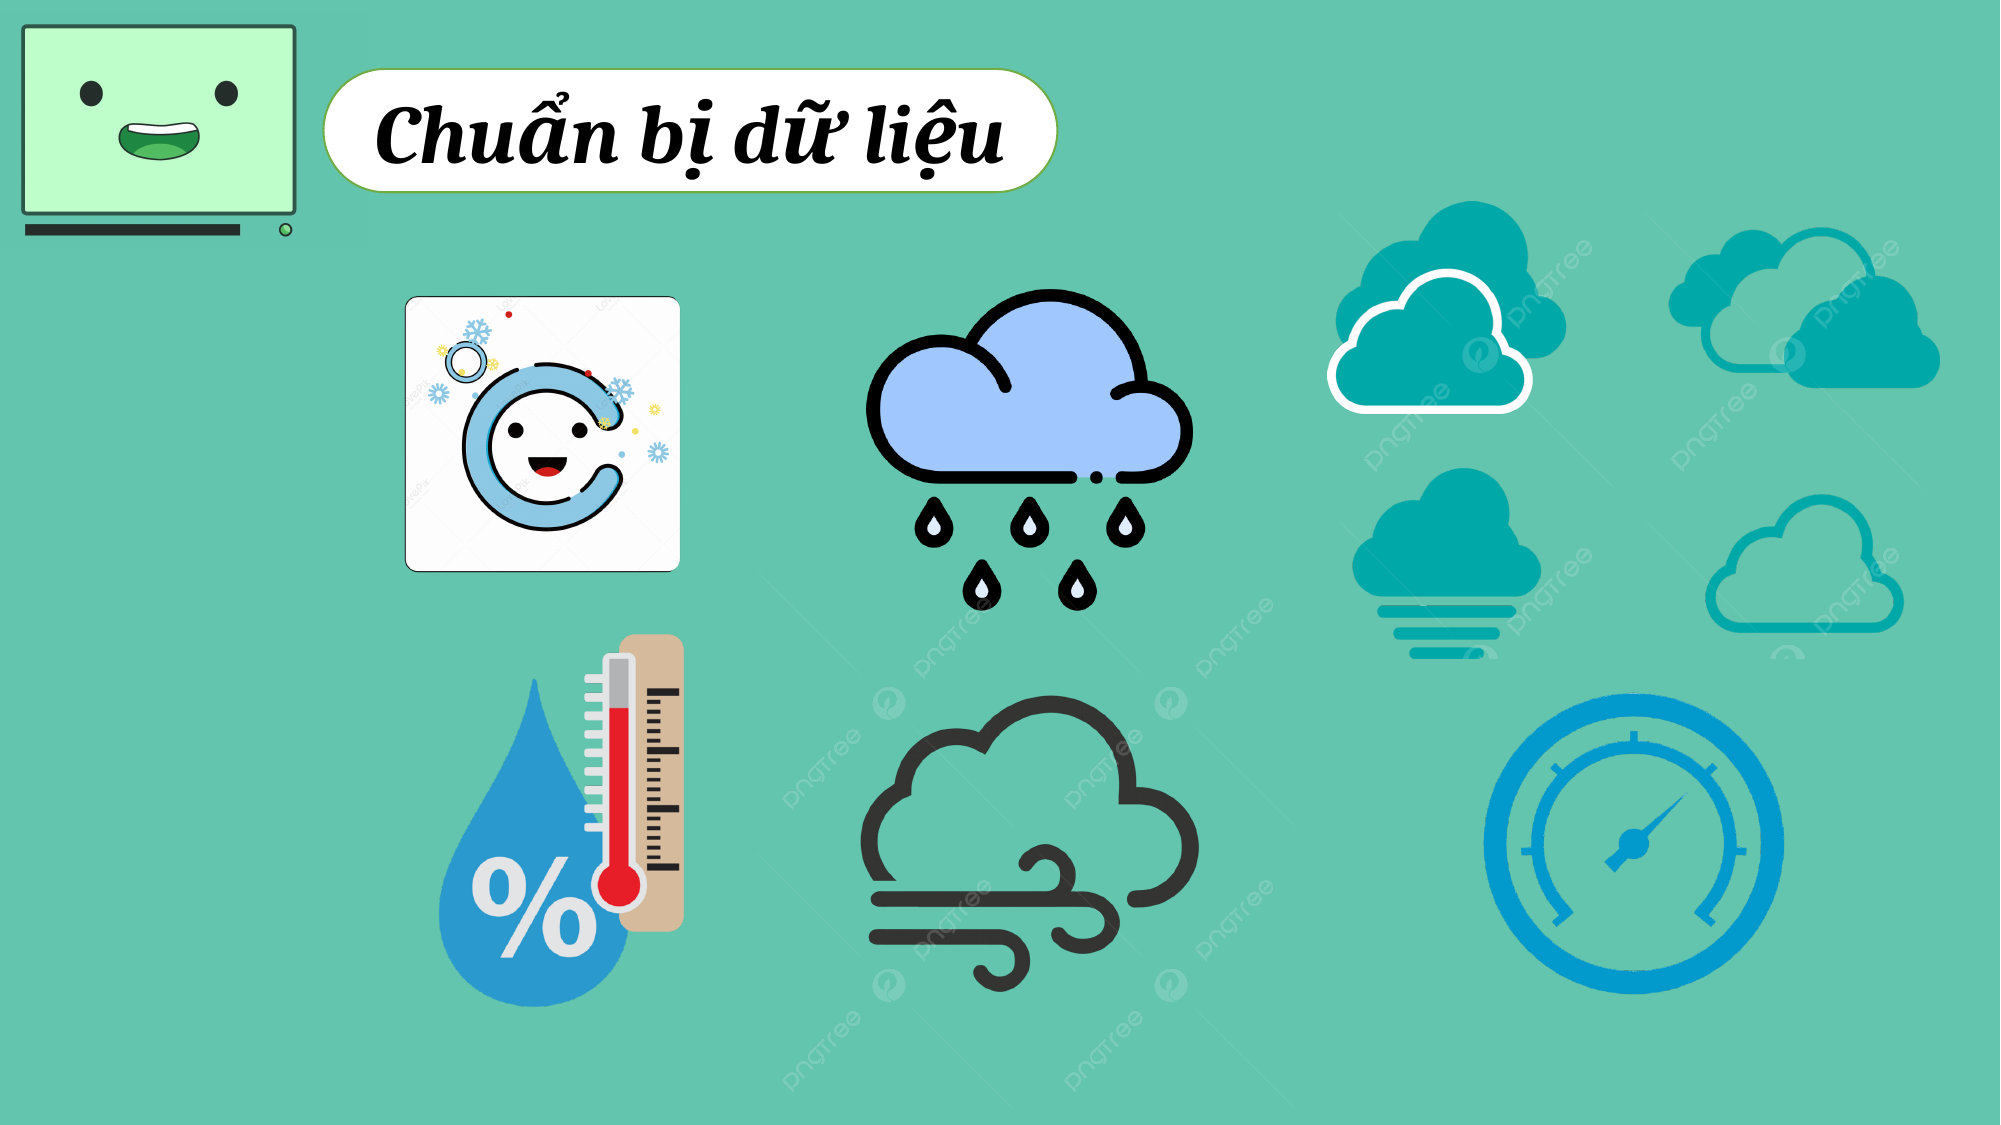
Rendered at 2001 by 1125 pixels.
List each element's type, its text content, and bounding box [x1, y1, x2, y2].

picture [1327, 669, 1940, 1018]
picture [0, 13, 1311, 1125]
picture [1327, 201, 1940, 659]
text_box Chuẩn bị dữ liệu [367, 67, 1059, 194]
